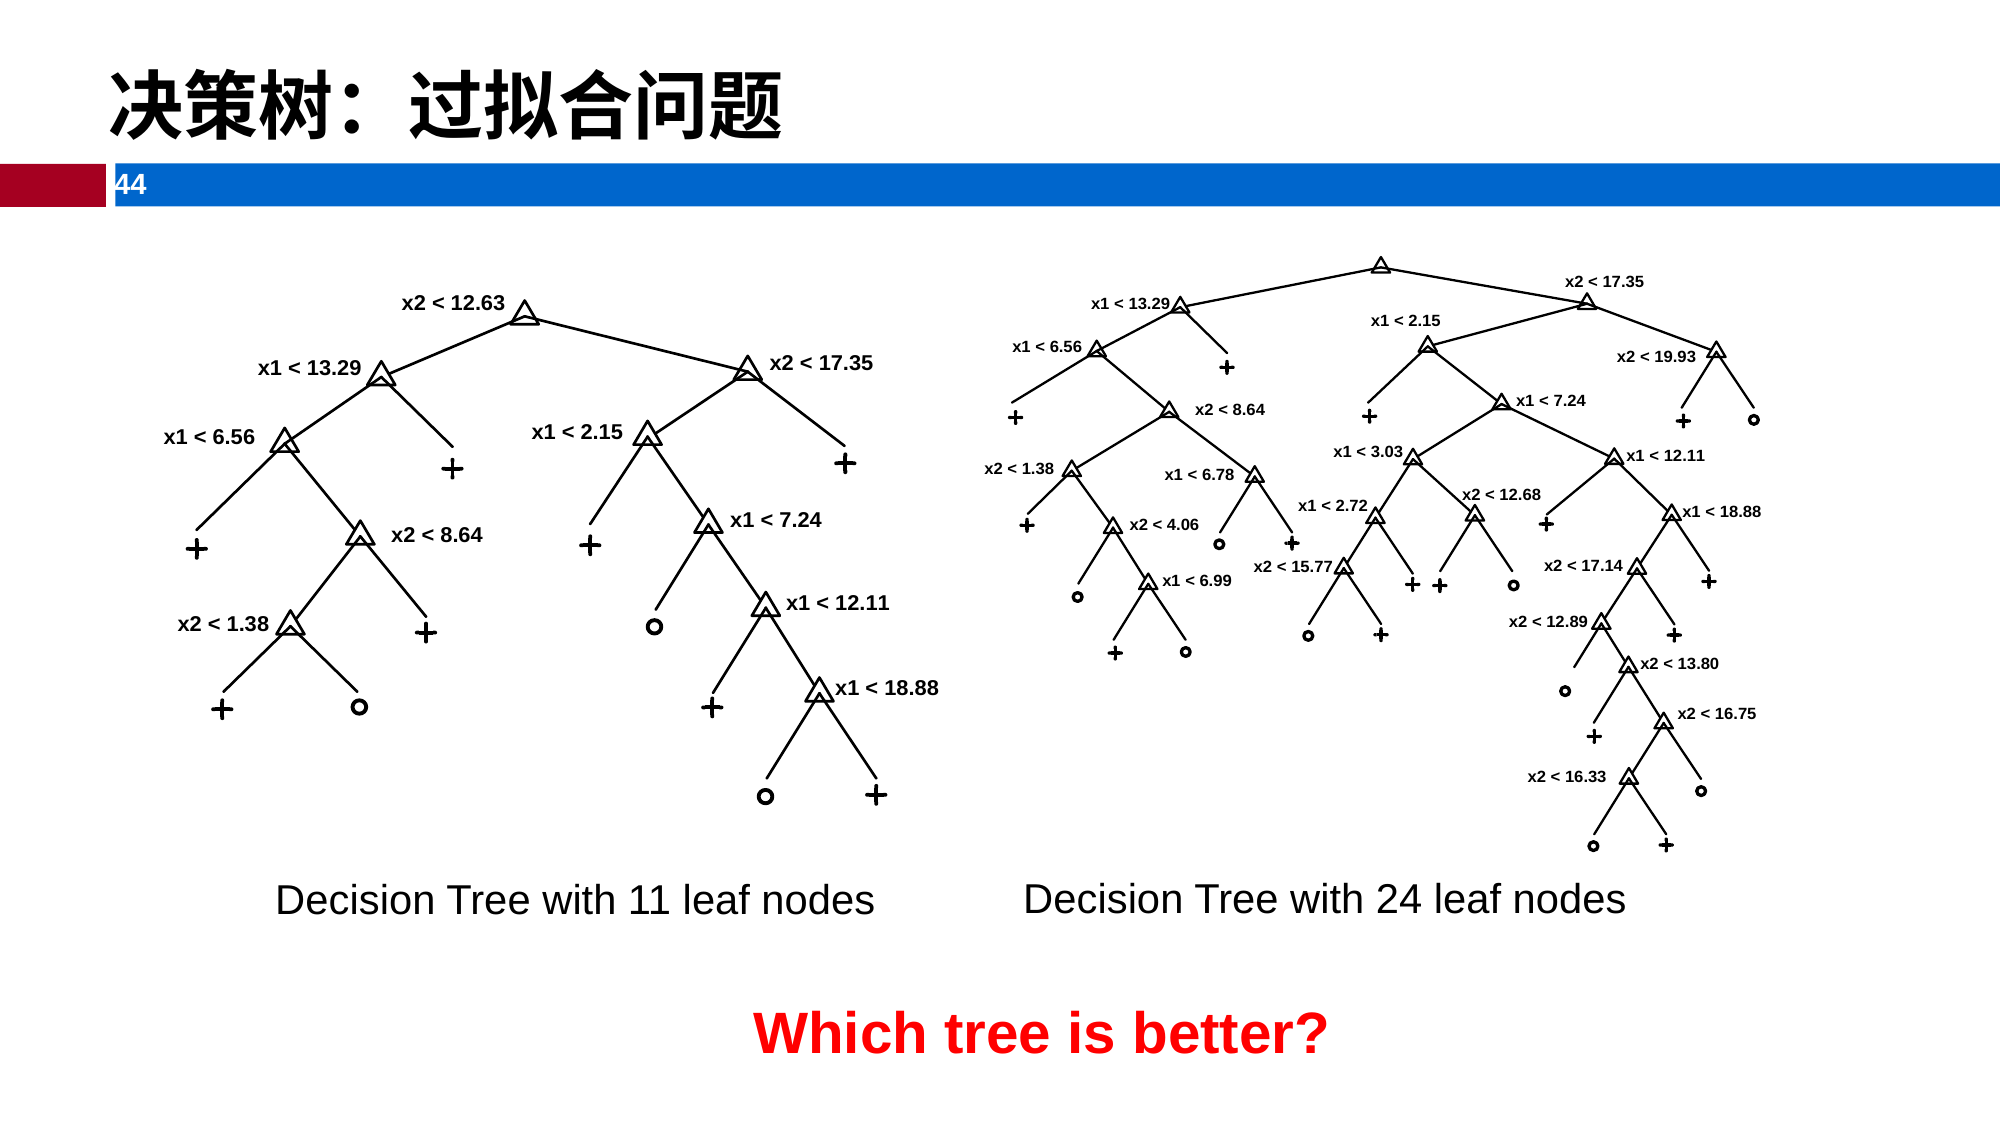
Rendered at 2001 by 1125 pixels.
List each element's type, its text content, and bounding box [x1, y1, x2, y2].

text_box Which tree is better? [738, 988, 1439, 1073]
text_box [161, 286, 941, 808]
text_box Decision Tree with 11 leaf nodes [260, 865, 973, 930]
text_box Decision Tree with 24 leaf nodes [1008, 864, 1696, 930]
text_box 决策树：过拟合问题 [93, 47, 1258, 160]
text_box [982, 254, 1764, 854]
